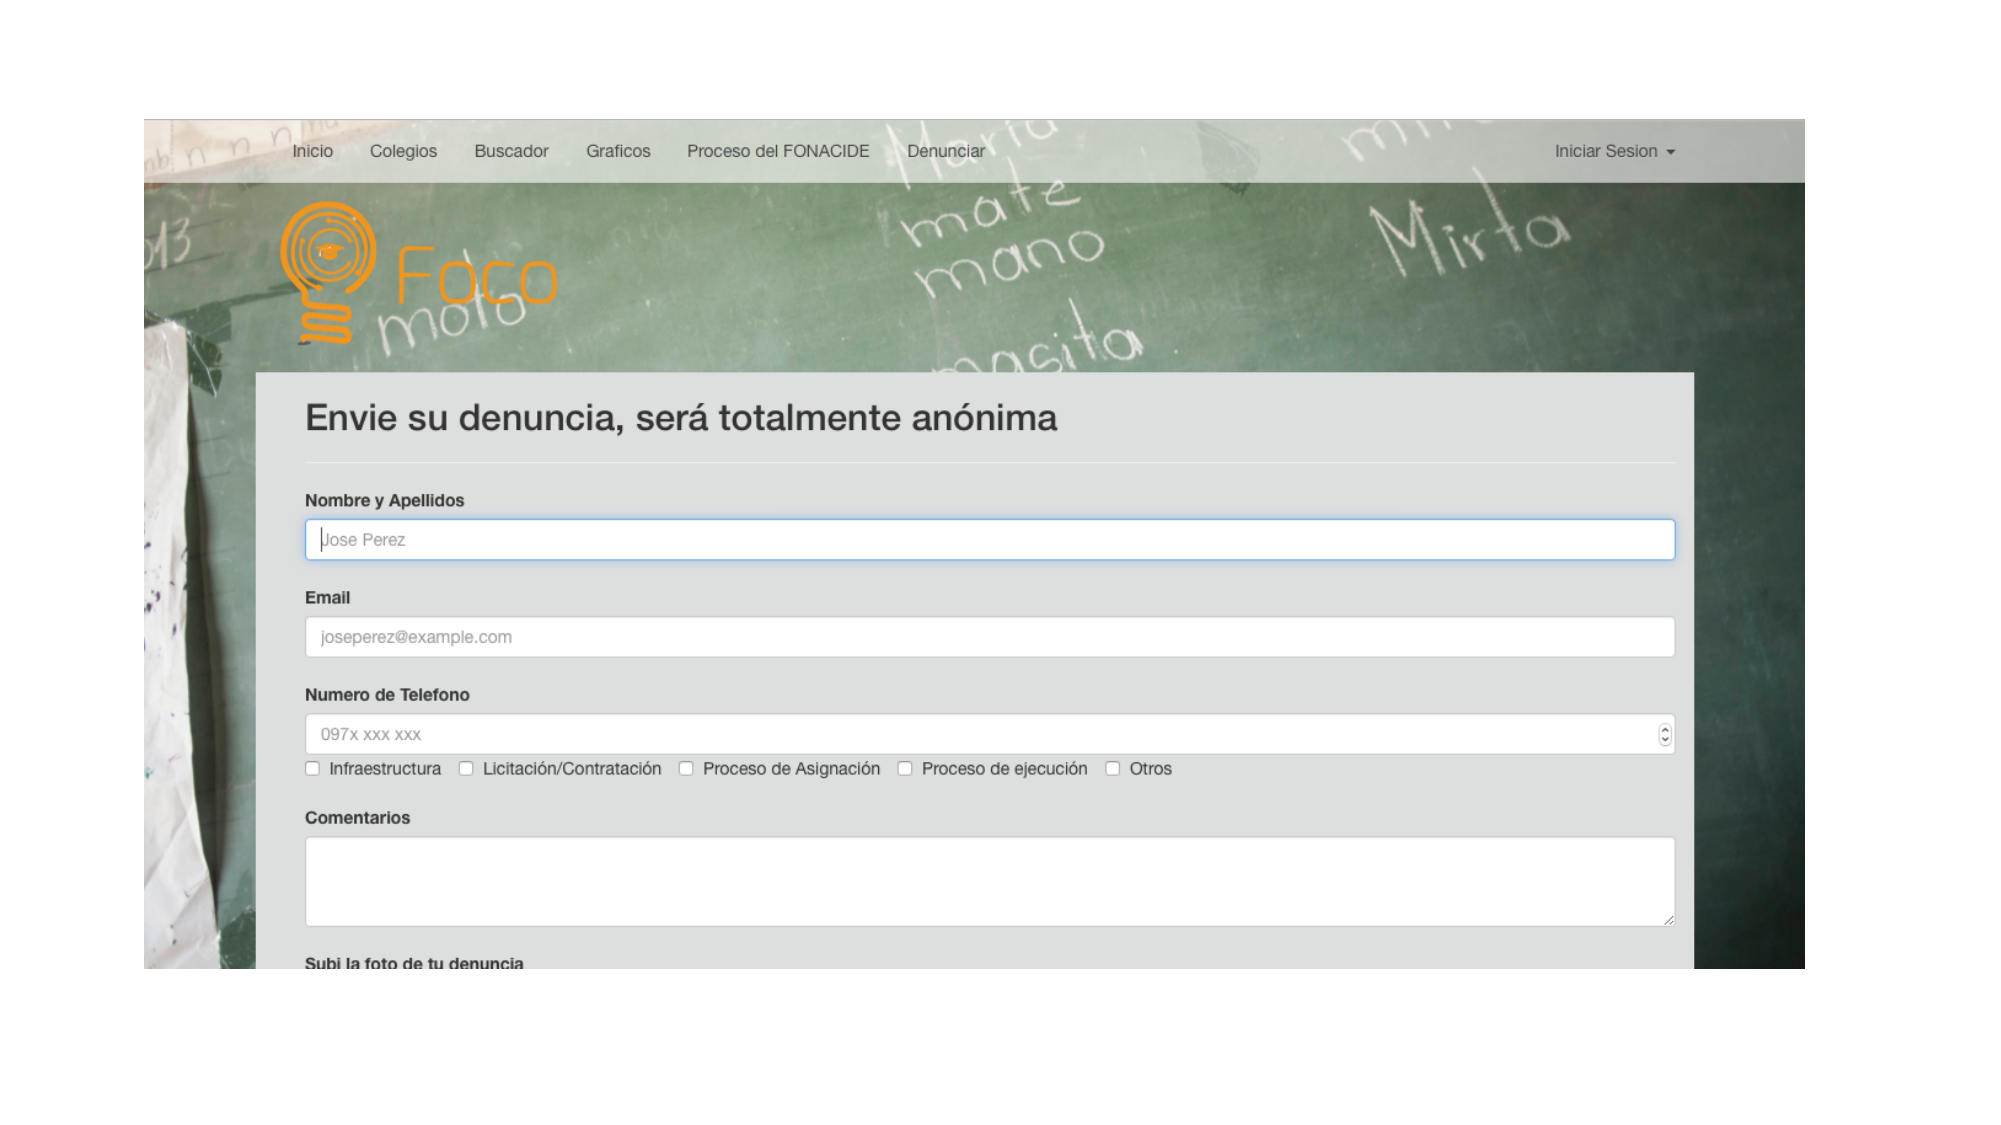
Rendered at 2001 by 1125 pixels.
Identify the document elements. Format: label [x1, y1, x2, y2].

picture [144, 119, 1805, 969]
